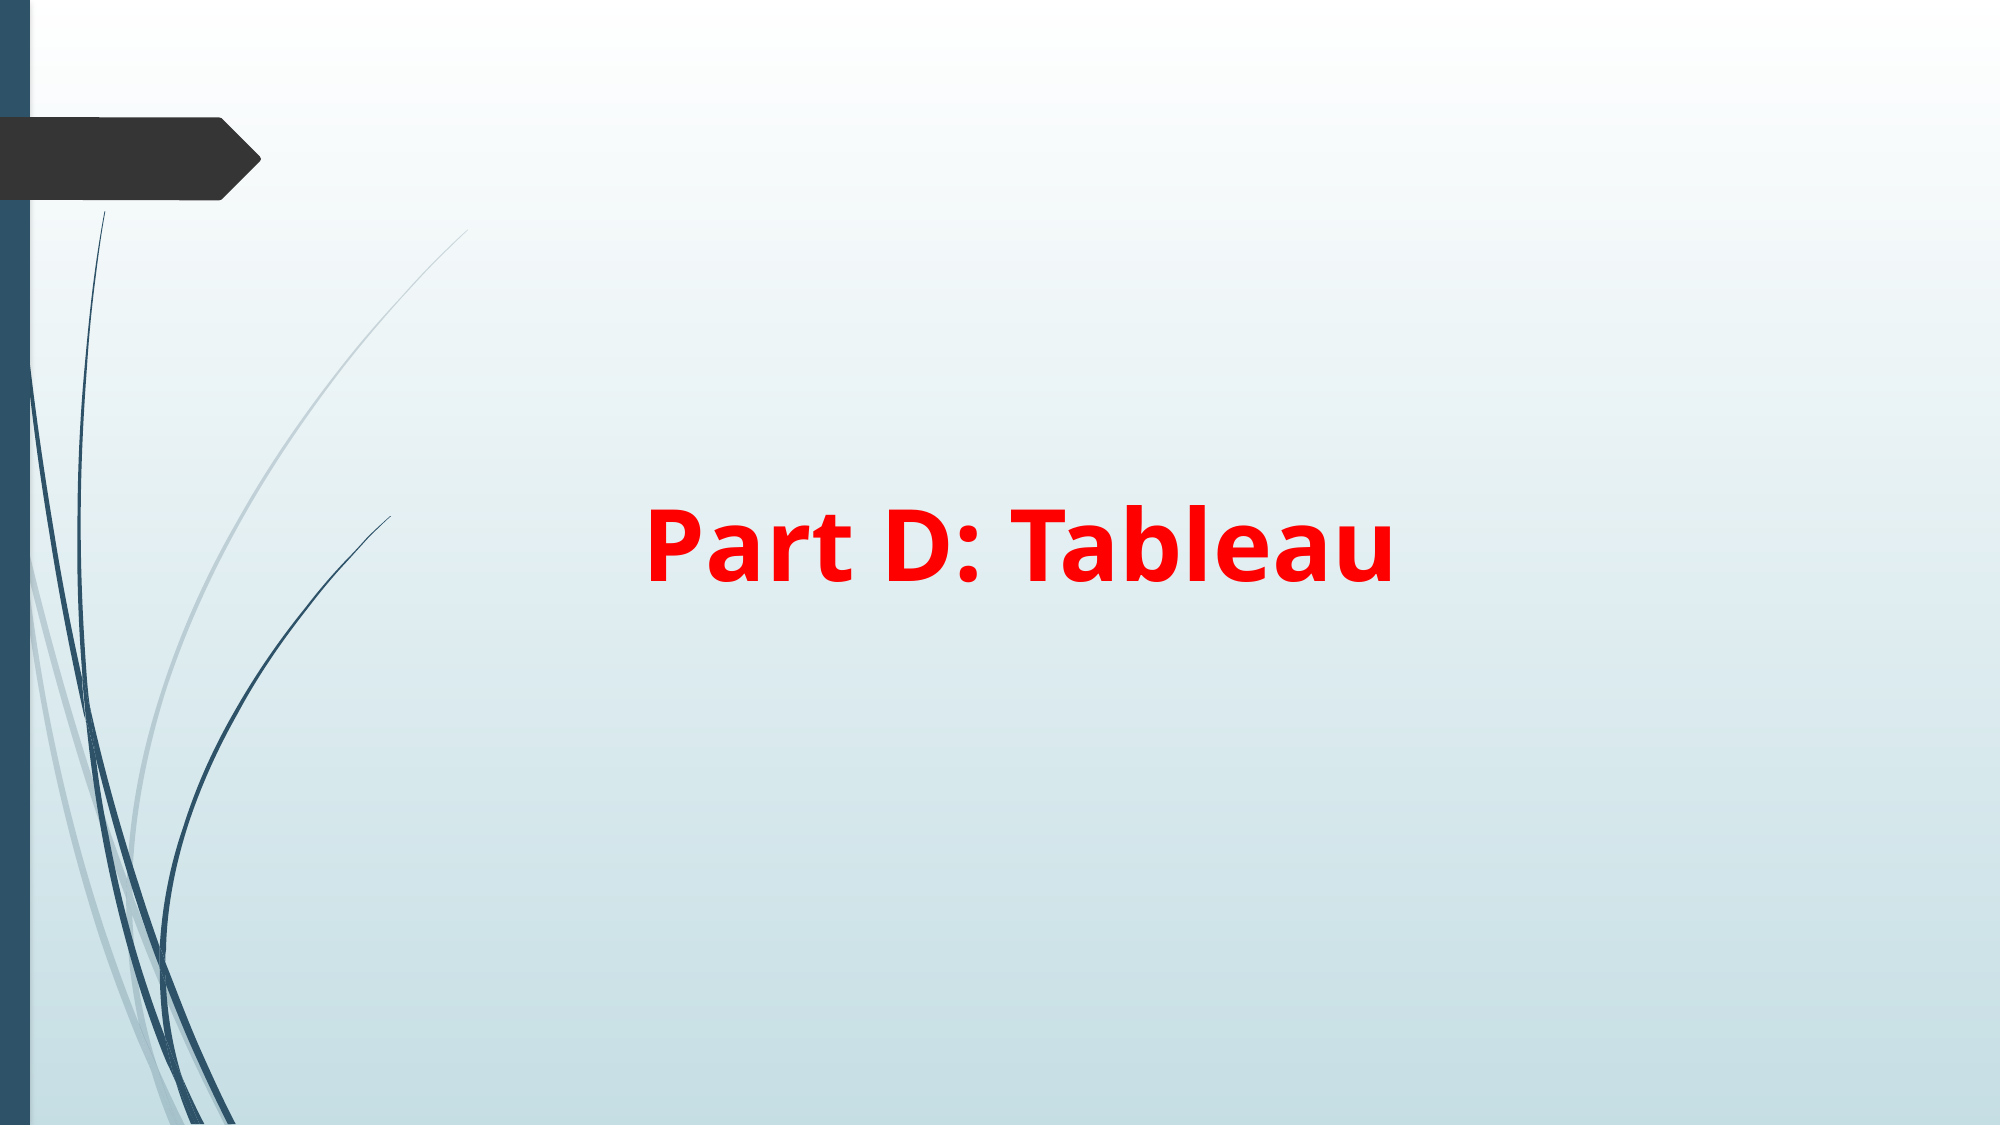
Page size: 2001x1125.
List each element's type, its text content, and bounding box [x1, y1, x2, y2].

title Part D: Tableau [236, 473, 1806, 652]
